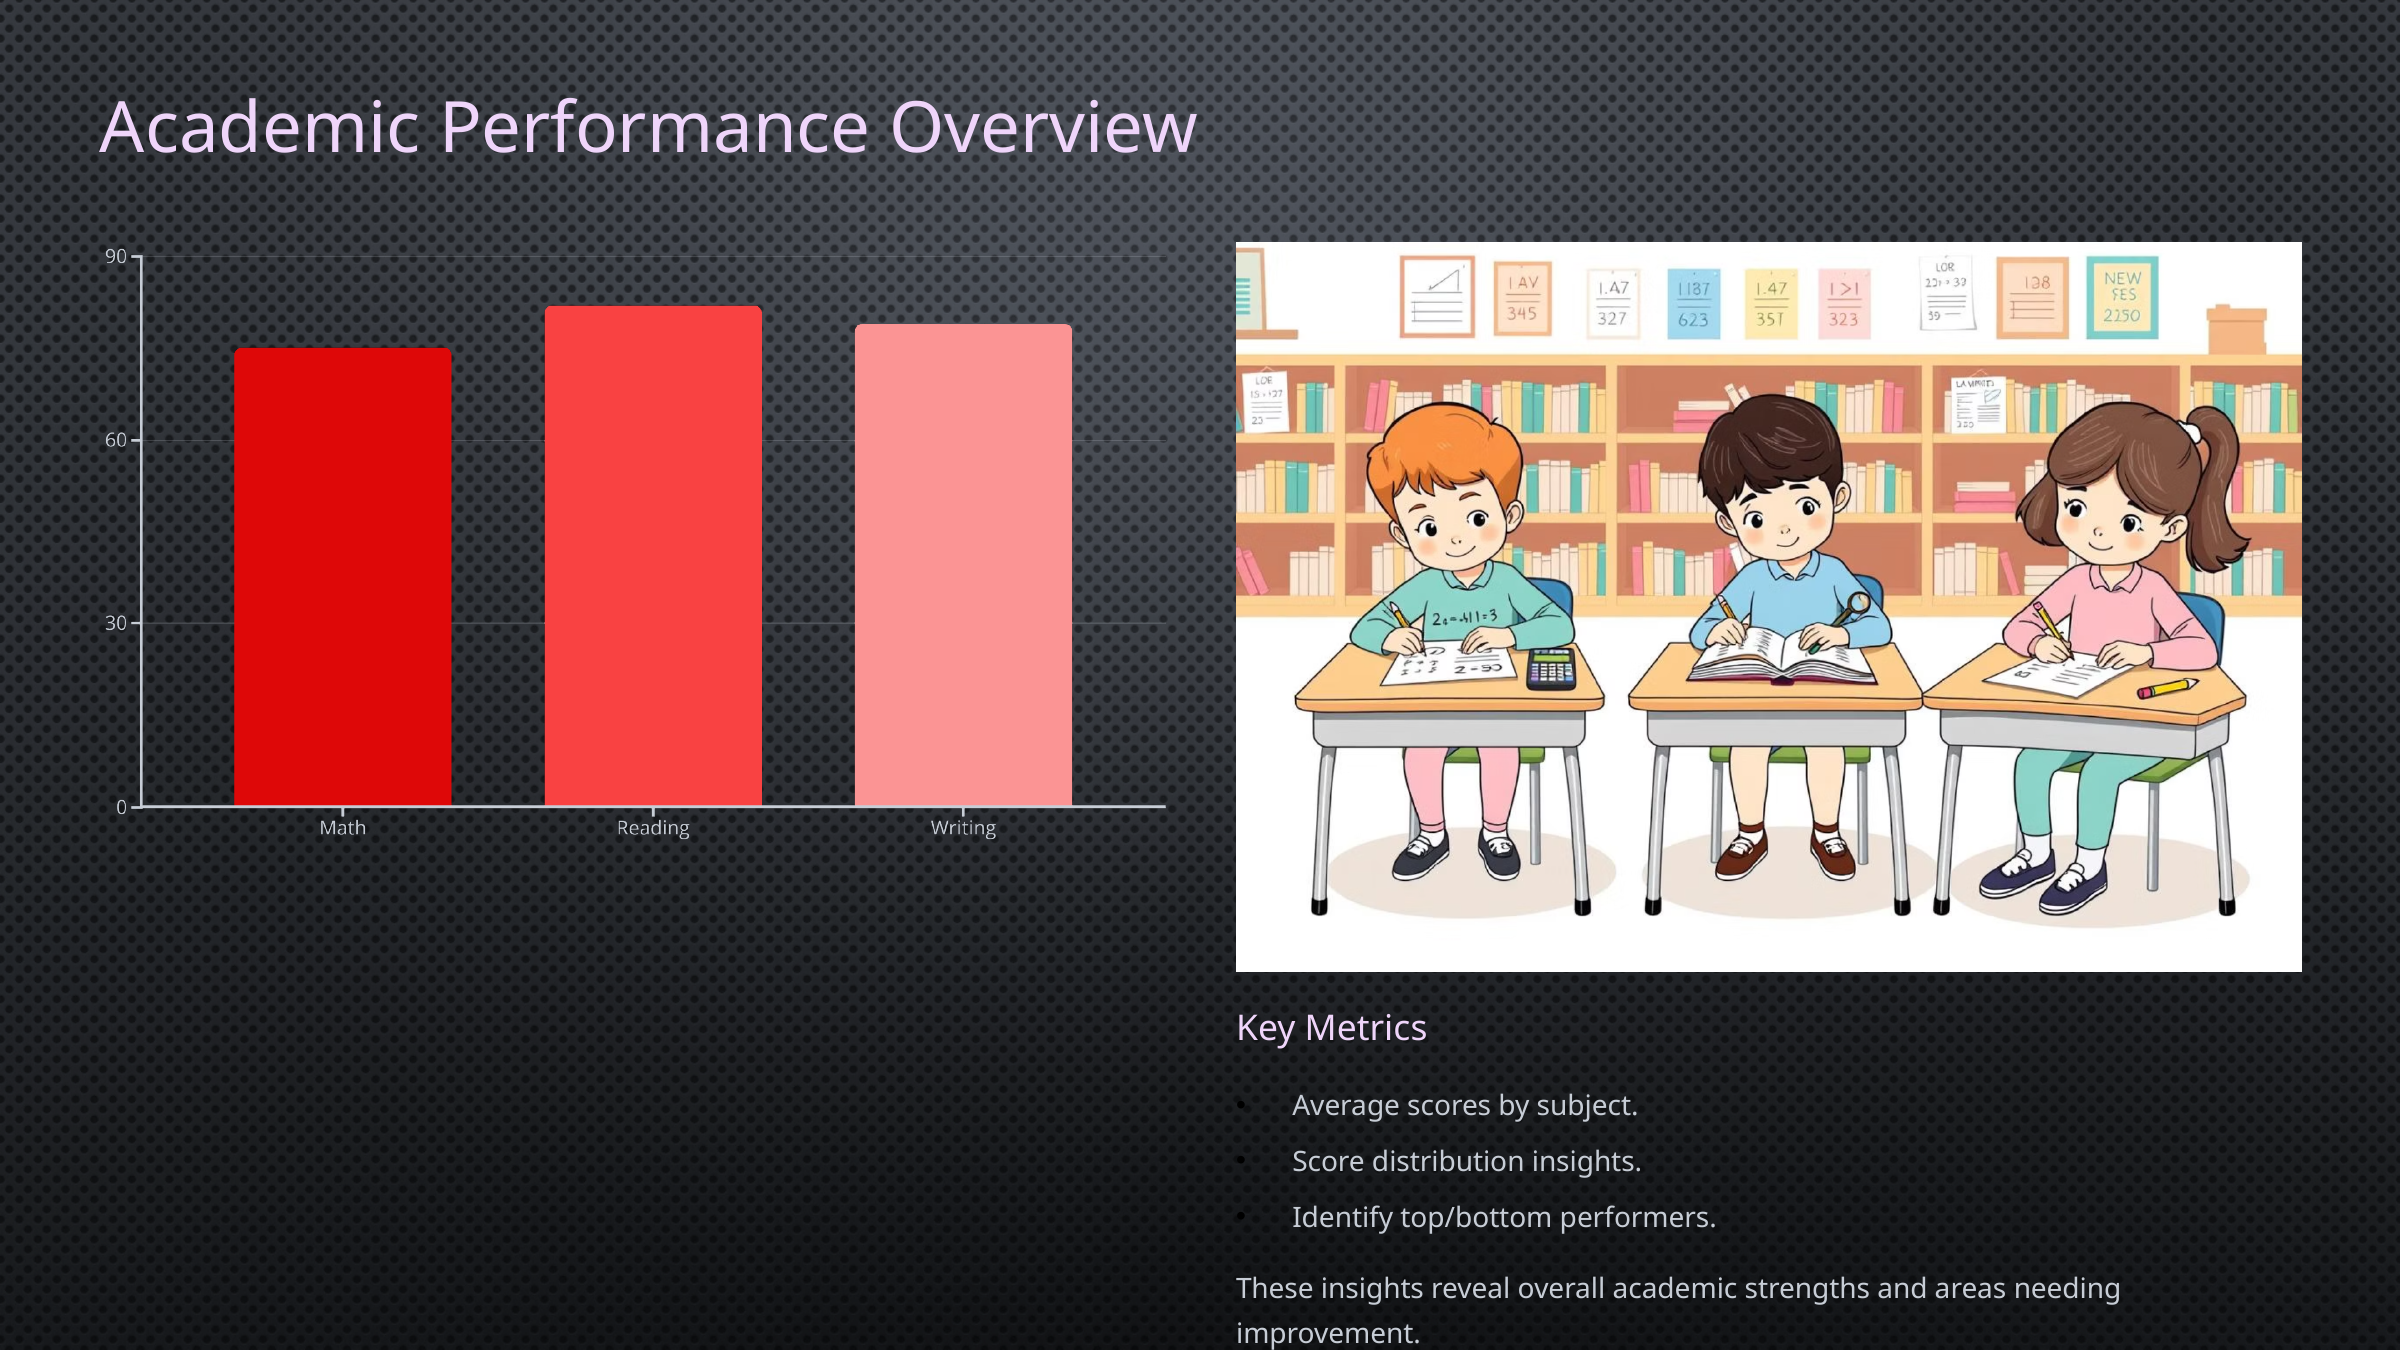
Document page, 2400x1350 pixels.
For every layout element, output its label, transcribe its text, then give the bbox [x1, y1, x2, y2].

text_box Average scores by subject. [1236, 1076, 2302, 1123]
text_box Key Metrics [1236, 1003, 1593, 1049]
picture [1235, 242, 2302, 972]
text_box Identify top/bottom performers. [1236, 1188, 2302, 1234]
picture [99, 242, 1166, 840]
text_box Score distribution insights. [1236, 1132, 2302, 1178]
text_box These insights reveal overall academic strengths and areas needing improvement. [1236, 1259, 2302, 1350]
text_box Academic Performance Overview [99, 78, 1209, 168]
